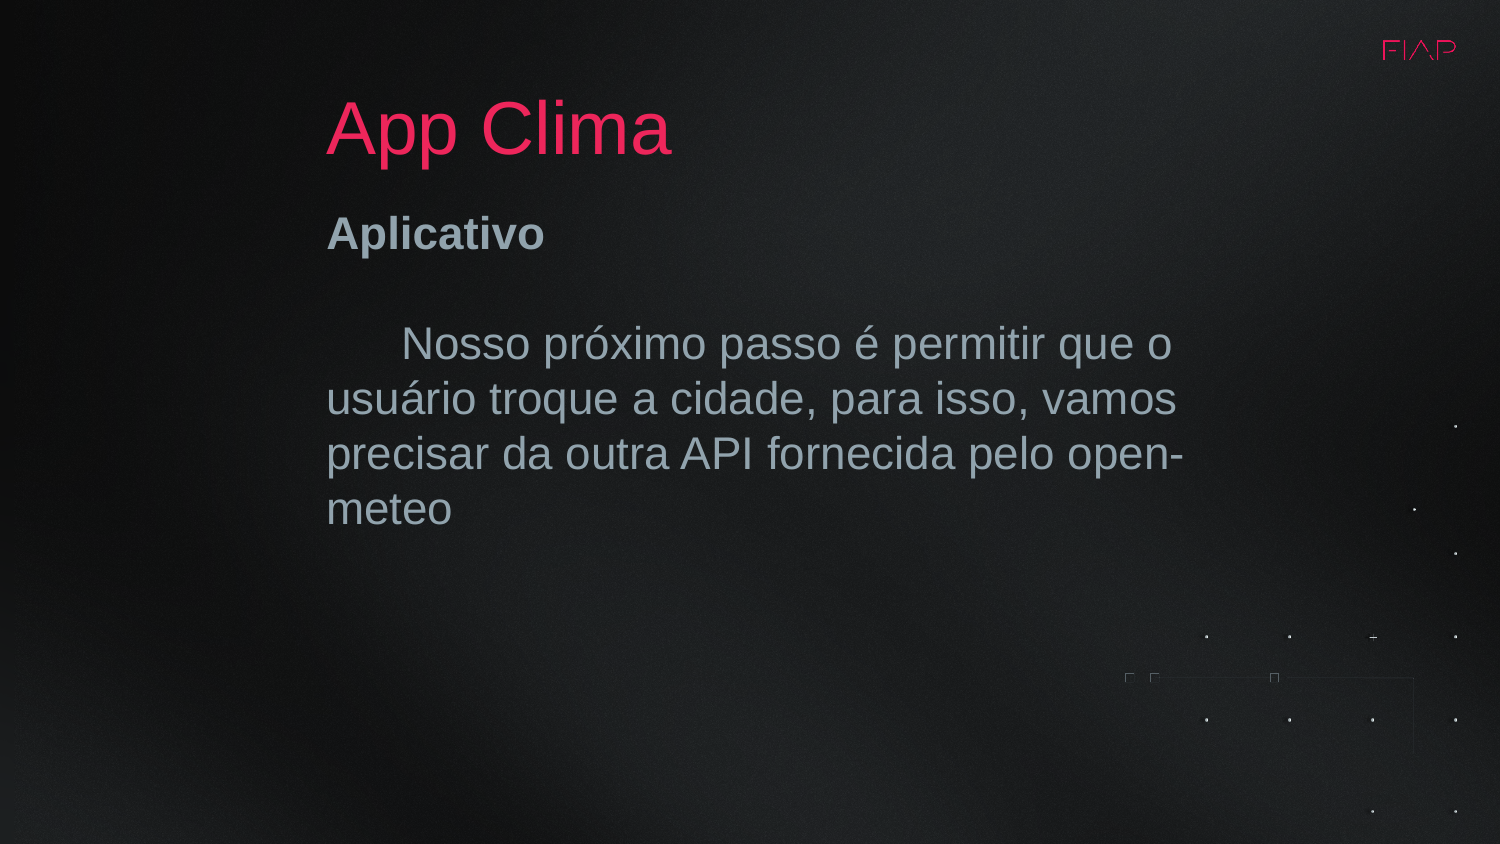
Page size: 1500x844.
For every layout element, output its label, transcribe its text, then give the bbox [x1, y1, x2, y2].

text_box App Clima [311, 72, 1126, 177]
text_box Aplicativo Nosso próximo passo é permitir que o usuário troque a cidade, para isso, vamos precisar da outra API fornecida pelo open-meteo [311, 196, 1292, 541]
picture [0, 0, 1500, 844]
